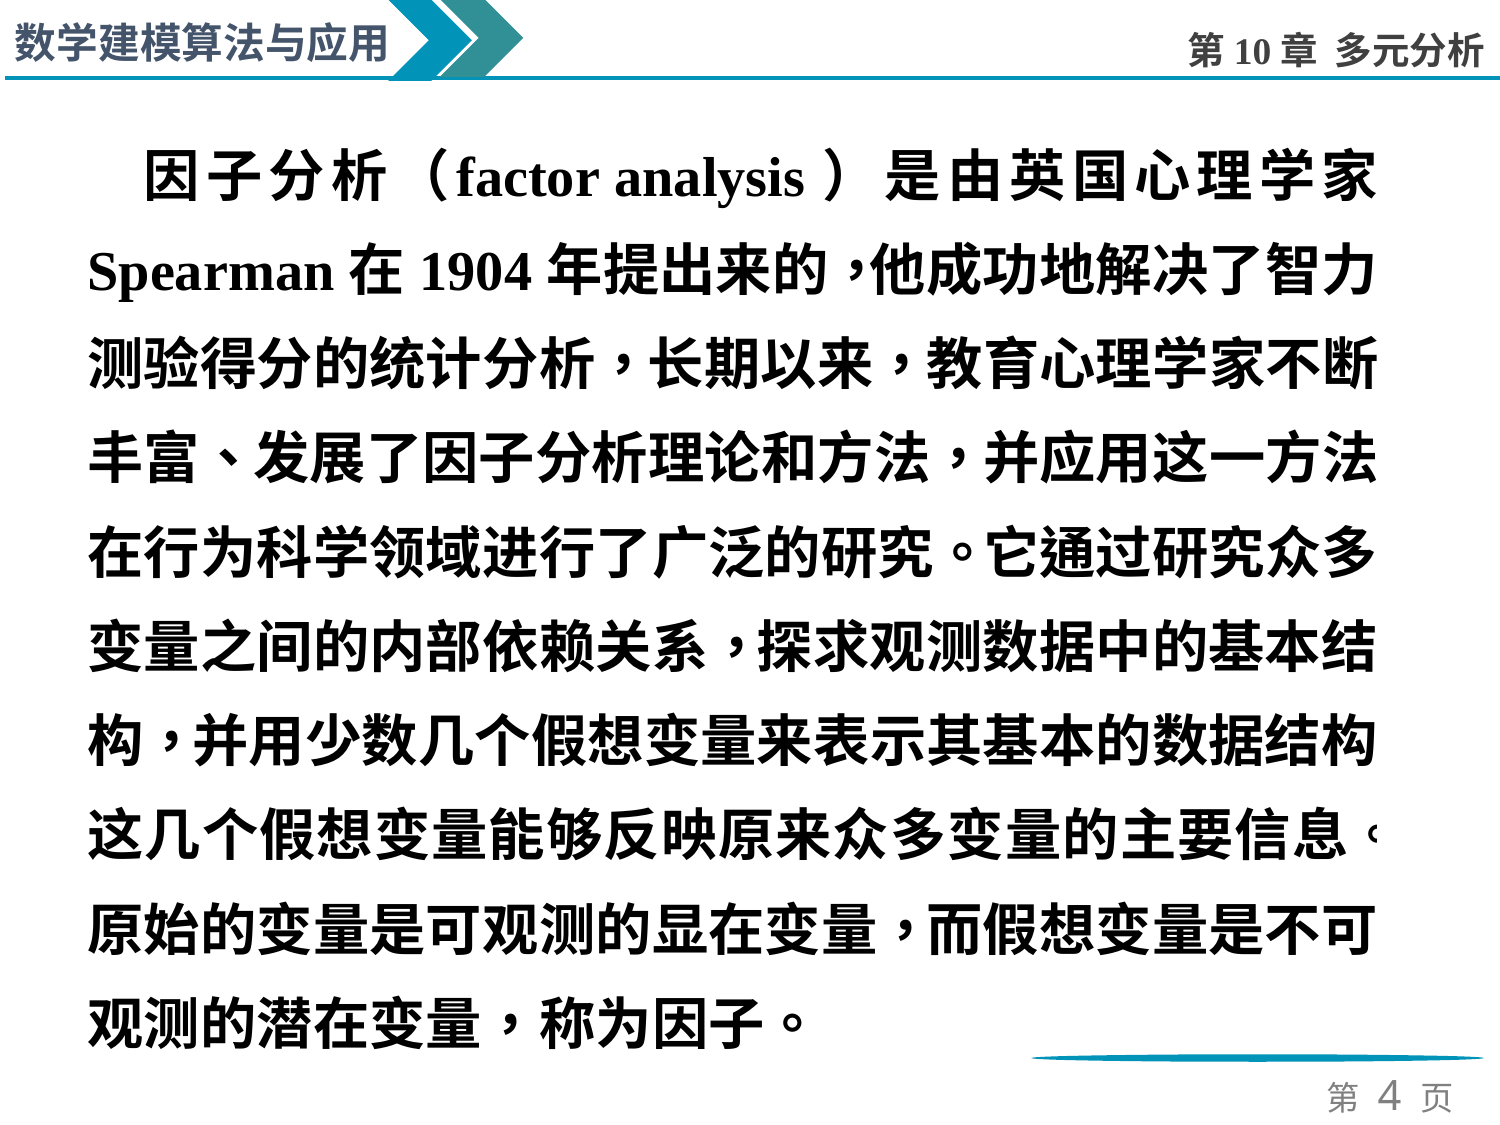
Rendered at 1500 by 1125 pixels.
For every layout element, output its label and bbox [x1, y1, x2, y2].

text_box [87, 132, 1377, 1075]
